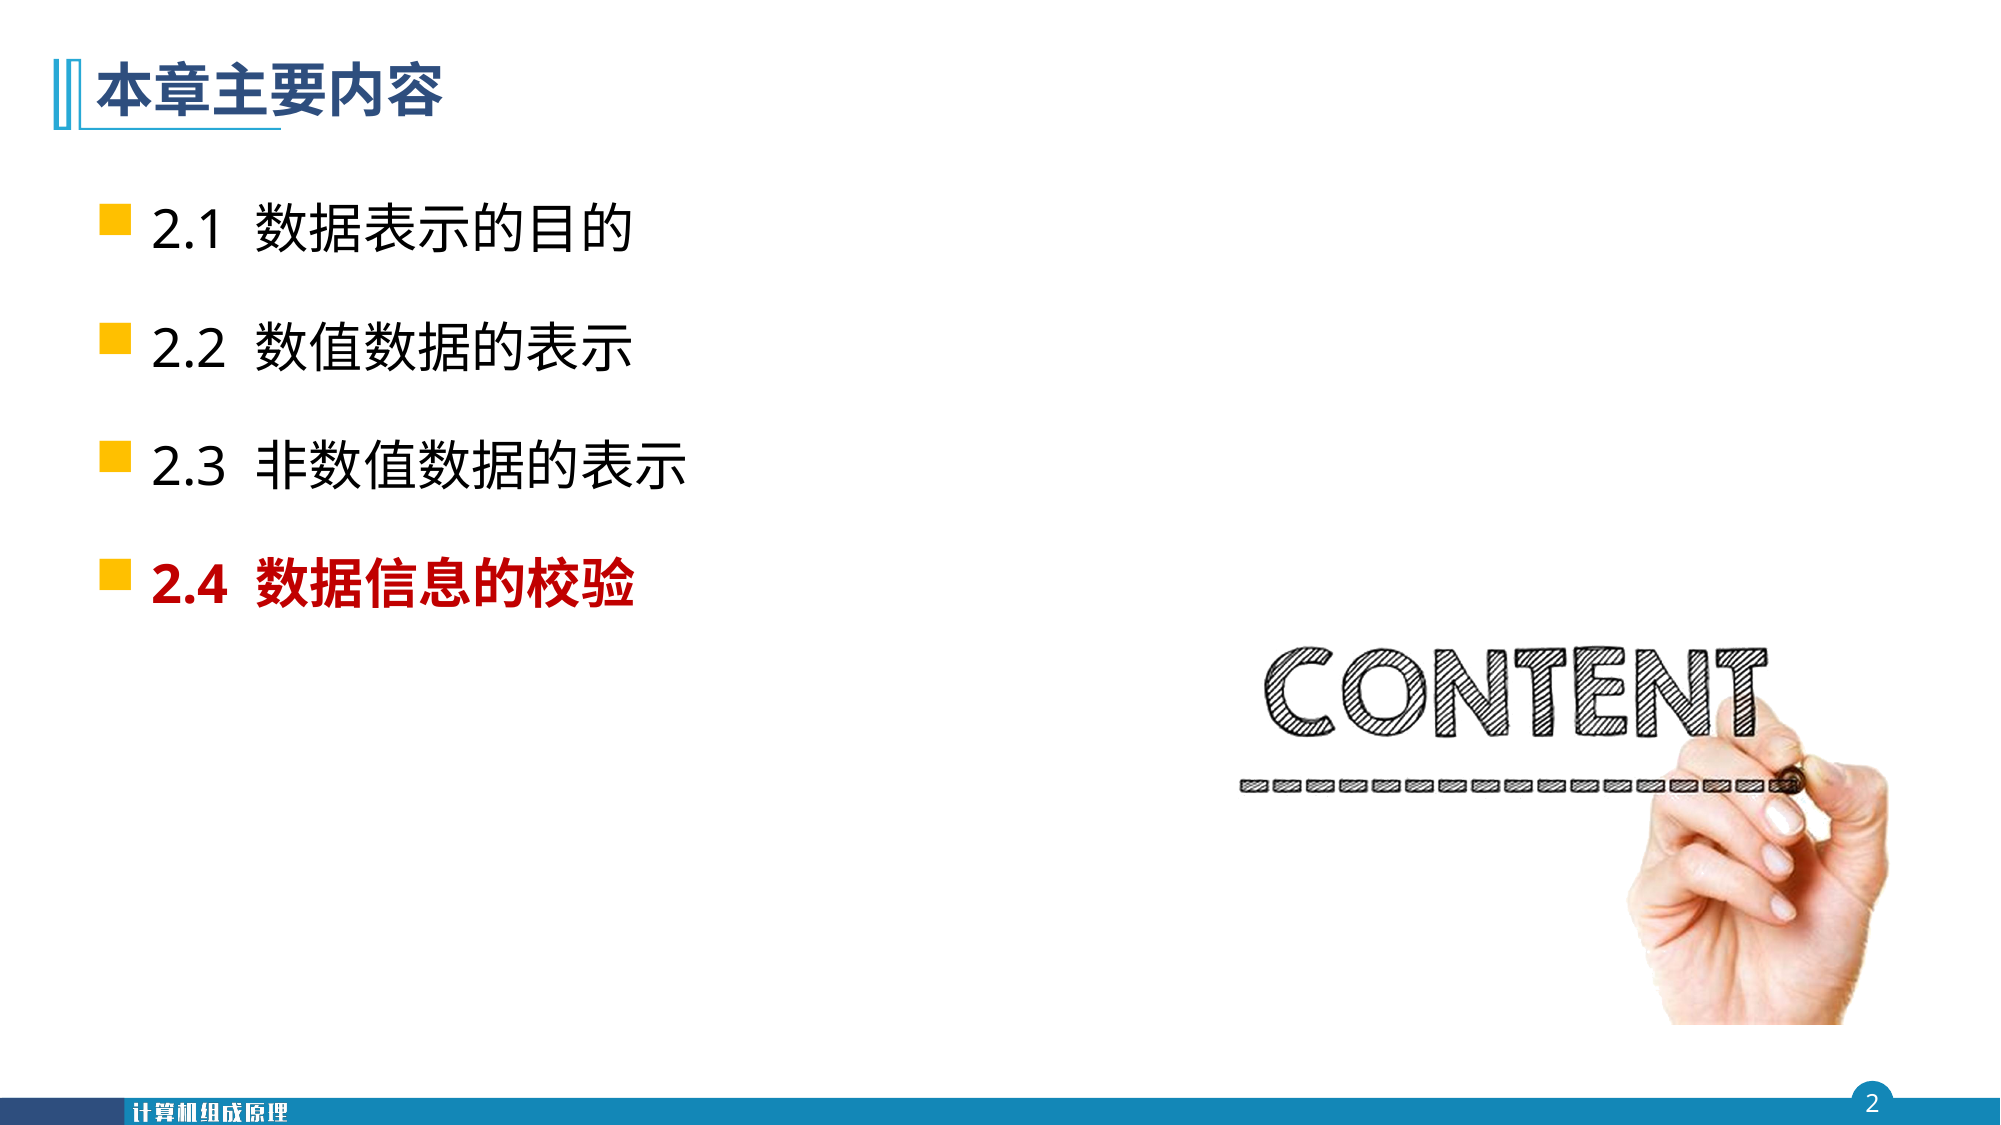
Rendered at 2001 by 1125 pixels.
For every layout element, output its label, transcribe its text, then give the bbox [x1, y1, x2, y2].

title 本章主要内容 [80, 42, 1805, 144]
list 2.1 数据表示的目的 2.2 数值数据的表示 2.3 非数值数据的表示 2.4 数据信息的校验 [80, 154, 1805, 1080]
picture [1183, 520, 1939, 1025]
